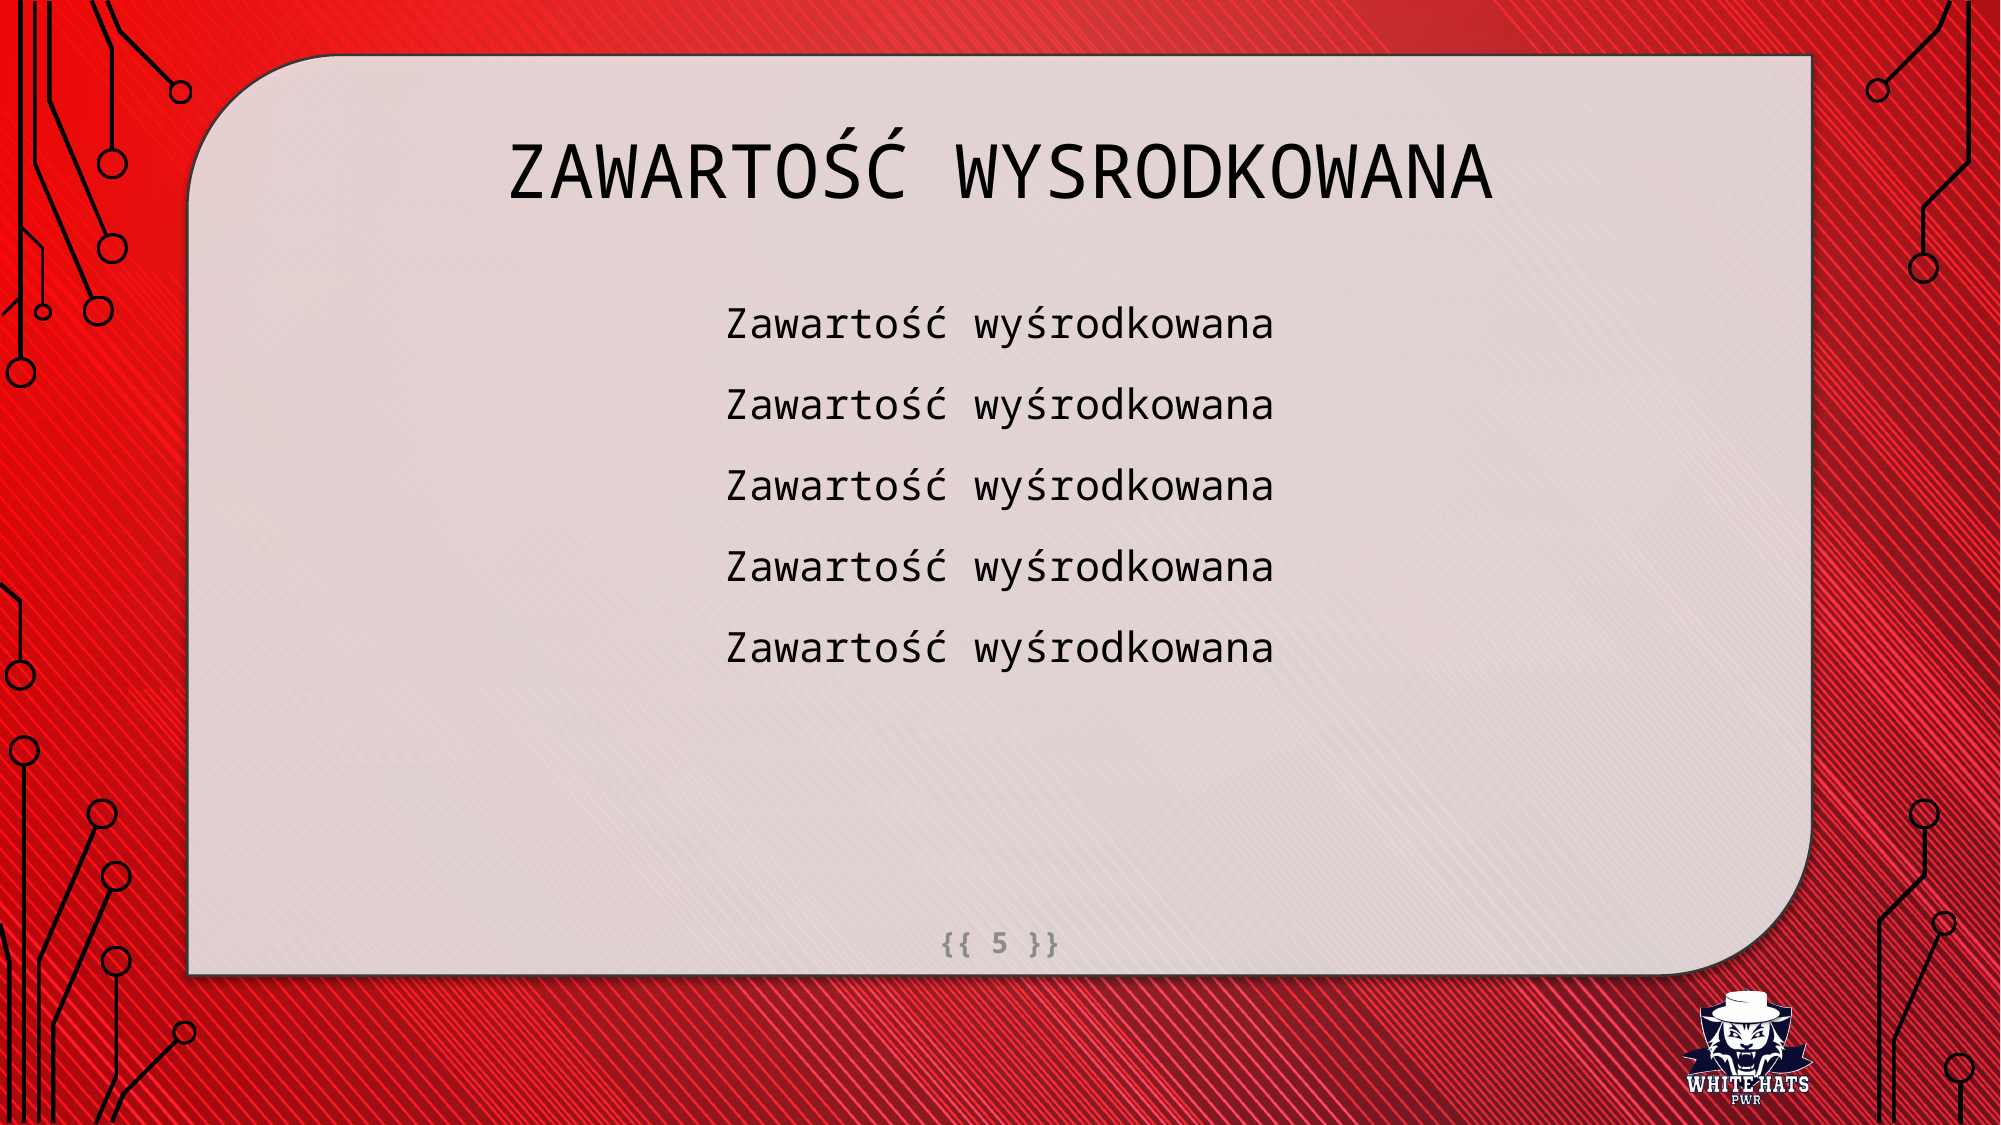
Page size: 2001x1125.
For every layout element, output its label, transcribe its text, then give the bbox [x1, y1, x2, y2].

text_box [185, 53, 1814, 977]
text_box {{ 5 }} [907, 913, 1092, 974]
title Zawartość wysrodkowana [250, 117, 1749, 231]
list Zawartość wyśrodkowana Zawartość wyśrodkowana Zawartość wyśrodkowana Zawartość wyśrodkowana Zawartość wyśrodkowana [250, 279, 1749, 927]
picture [1675, 983, 1822, 1113]
